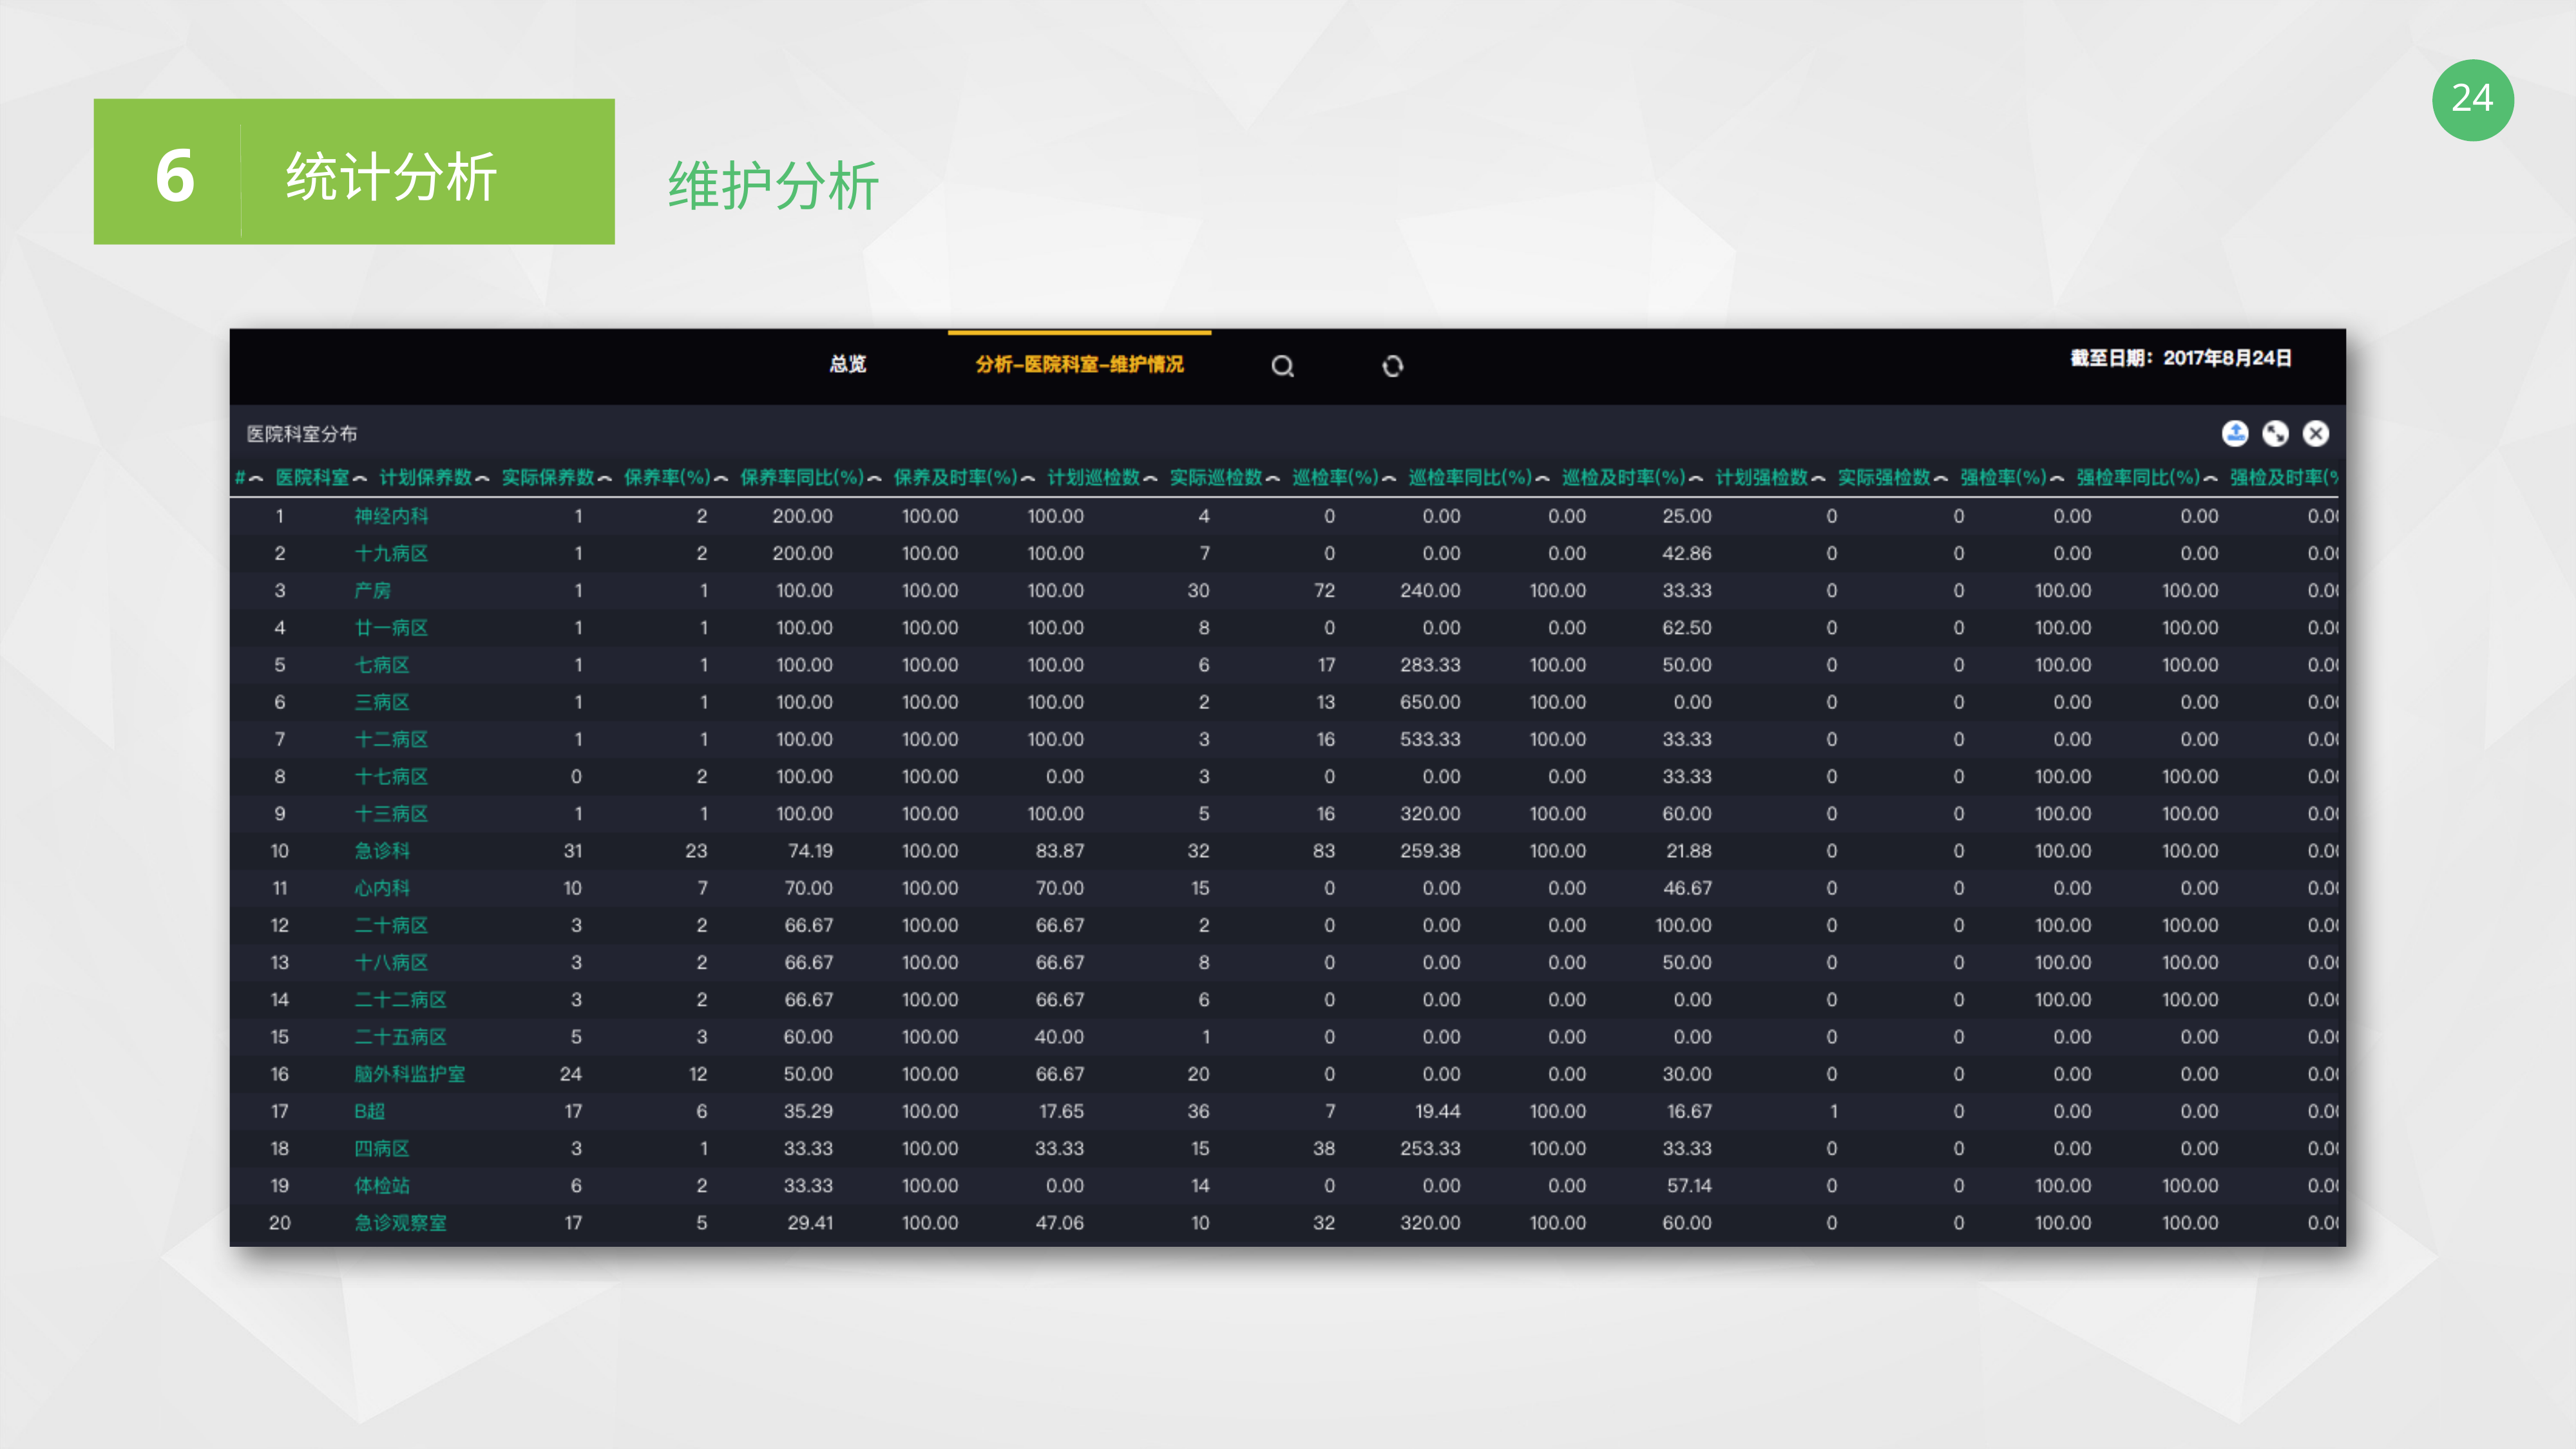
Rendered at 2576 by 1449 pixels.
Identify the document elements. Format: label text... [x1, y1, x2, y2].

text_box 6 [135, 118, 216, 225]
text_box [93, 99, 615, 245]
text_box 维护分析 [644, 134, 957, 229]
text_box 统计分析 [262, 124, 575, 219]
picture [0, 0, 2576, 1449]
